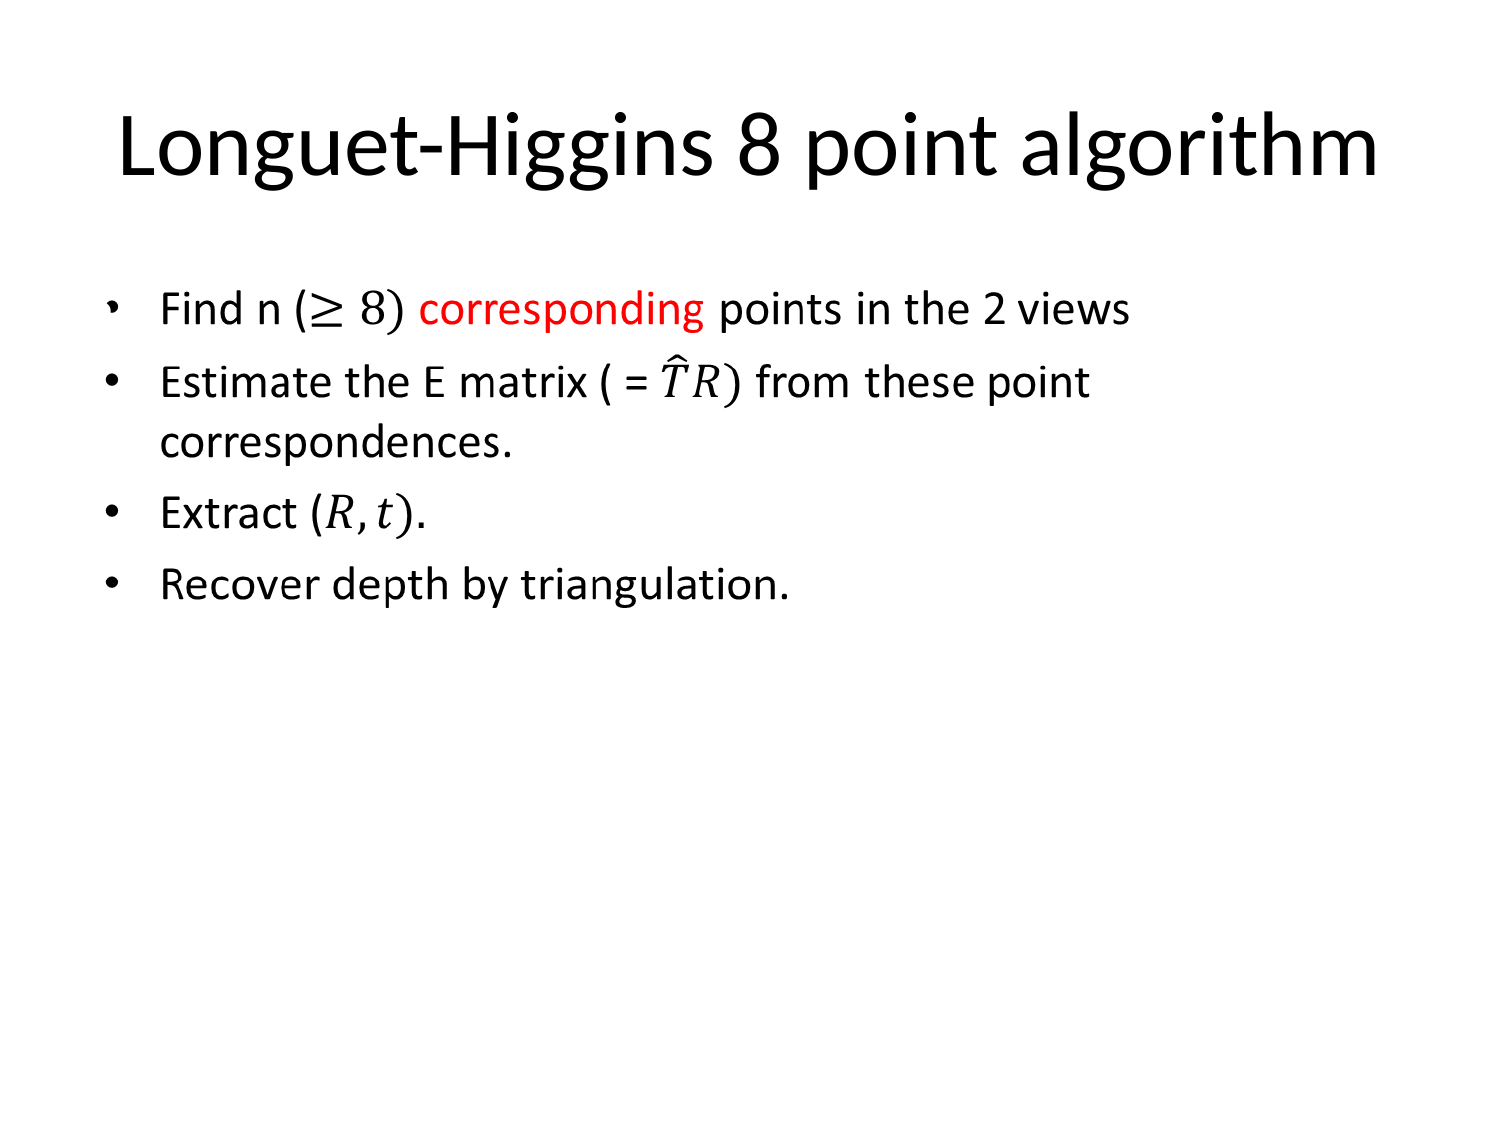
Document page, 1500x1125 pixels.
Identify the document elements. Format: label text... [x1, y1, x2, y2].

list [75, 262, 1425, 1005]
title Longuet-Higgins 8 point algorithm [75, 45, 1425, 233]
